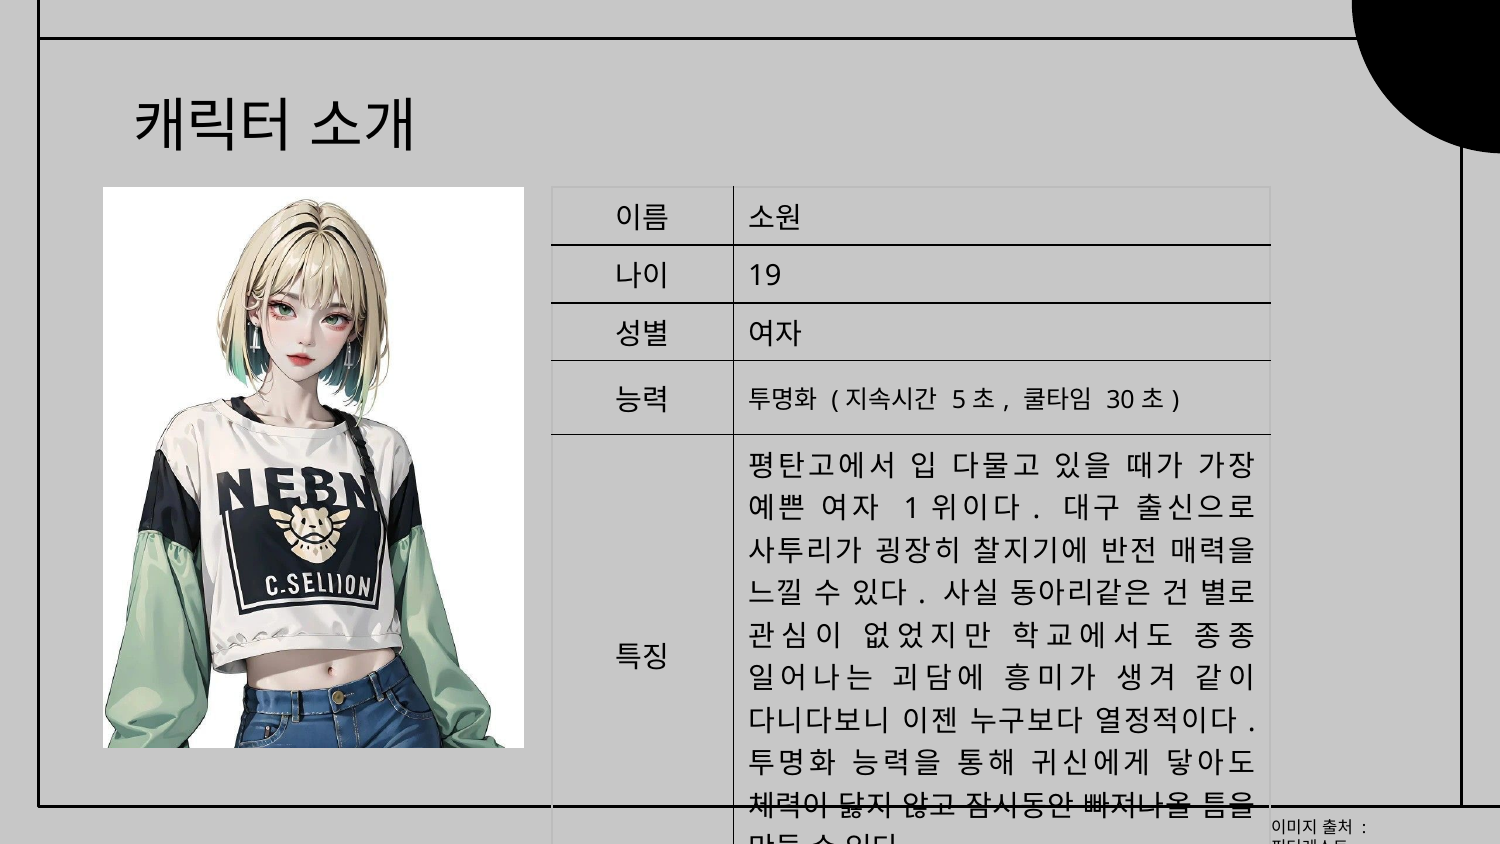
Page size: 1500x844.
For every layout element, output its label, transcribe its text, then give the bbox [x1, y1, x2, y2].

table_cell 성별 [553, 304, 733, 360]
text_box 이미지 출처 : 핀터레스트 [1256, 808, 1463, 844]
table_cell 여자 [734, 304, 1269, 360]
table_cell 평탄고에서 입 다물고 있을 때가 가장 예쁜 여자 1위이다. 대구 출신으로 사투리가 굉장히 찰지기에 반전 매력을 느낄 수 있다. 사실 동아리같은 건 별로 관심이 없었지만 학교에서도 종종 일어나는 괴담에 흥미가 생겨 같이 다니다보니 이젠 누구보다 열정적이다. 투명화 능력을 통해 귀신에게 닿아도 체력이 닳지 않고 잠시동안 빠져나올 틈을 만들 수 있다. [734, 435, 1269, 844]
table_cell 투명화 (지속시간 5초, 쿨타임 30초) [734, 361, 1269, 434]
table_cell 나이 [553, 246, 733, 302]
table_header 소원 [734, 188, 1269, 244]
table_cell 19 [734, 246, 1269, 302]
title 캐릭터 소개 [118, 72, 1383, 168]
picture [103, 186, 524, 749]
table_cell 능력 [553, 361, 733, 434]
table_header 이름 [553, 188, 733, 244]
table_cell 특징 [553, 435, 733, 844]
